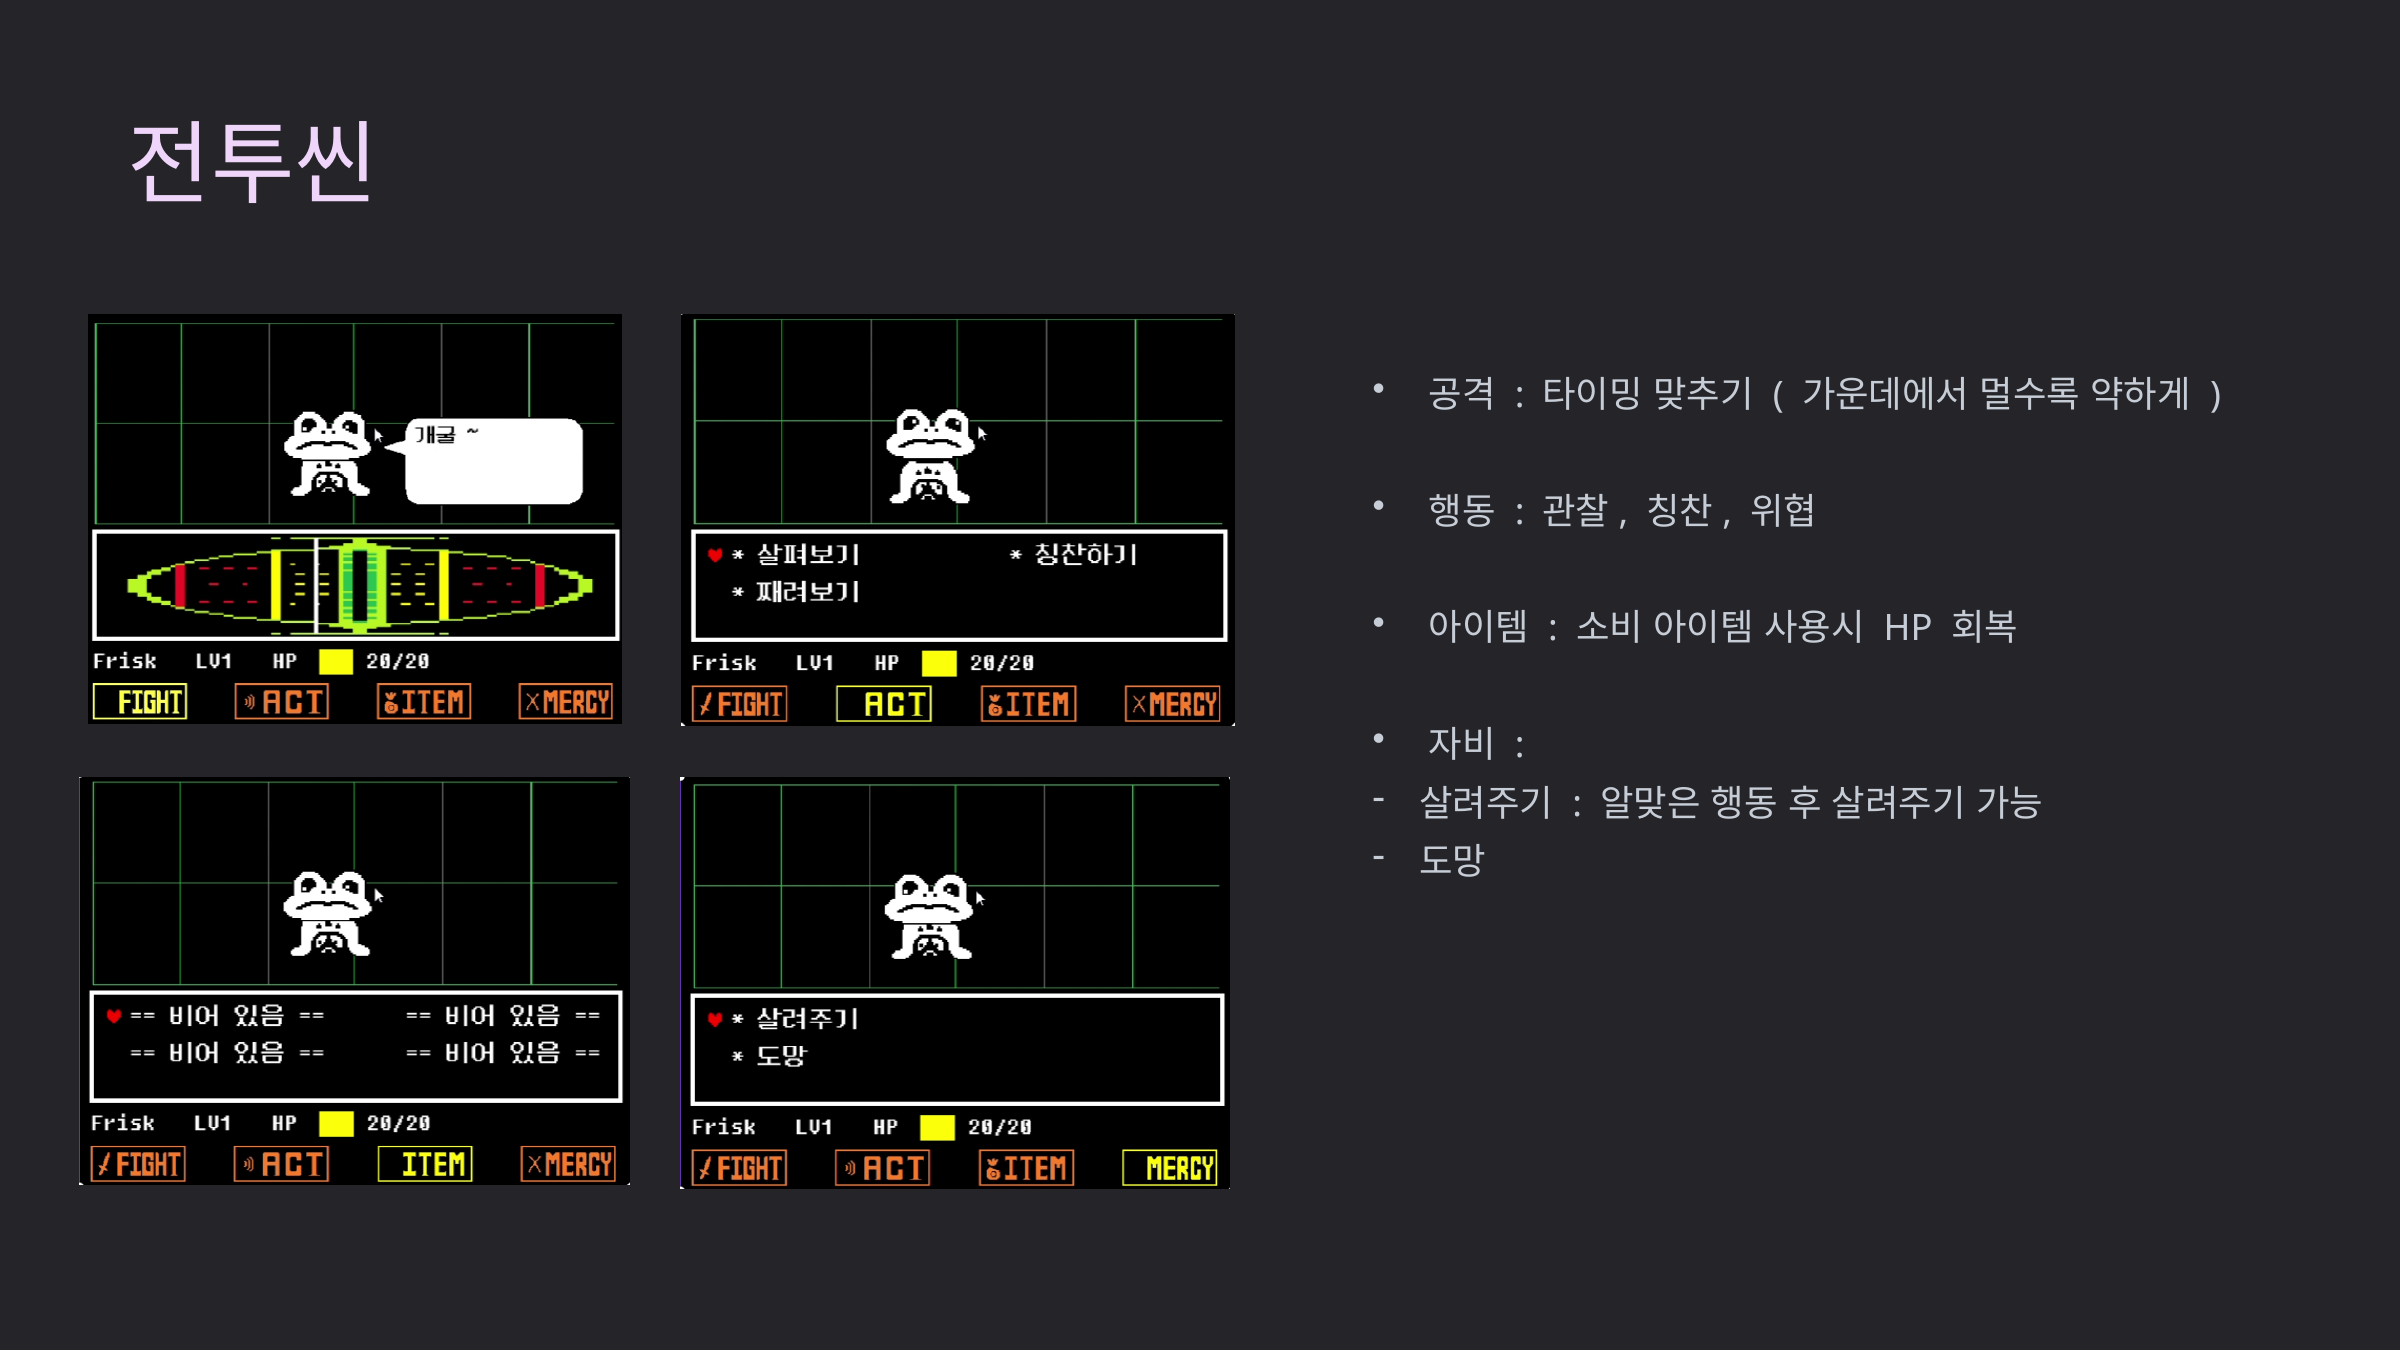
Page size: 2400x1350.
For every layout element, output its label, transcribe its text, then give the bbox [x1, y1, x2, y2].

text_box 공격 : 타이밍 맞추기 ( 가운데에서 멀수록 약하게 ) 행동 : 관찰, 칭찬, 위협 아이템 : 소비 아이템 사용시 HP 회복 자비 : 살려주기 : 알맞은 행동 후 살려주기 가능 도망 [1372, 356, 2400, 1324]
picture [79, 777, 630, 1186]
picture [679, 777, 1230, 1189]
text_box 전투씬 [127, 100, 1043, 215]
picture [88, 314, 622, 724]
picture [681, 314, 1235, 726]
